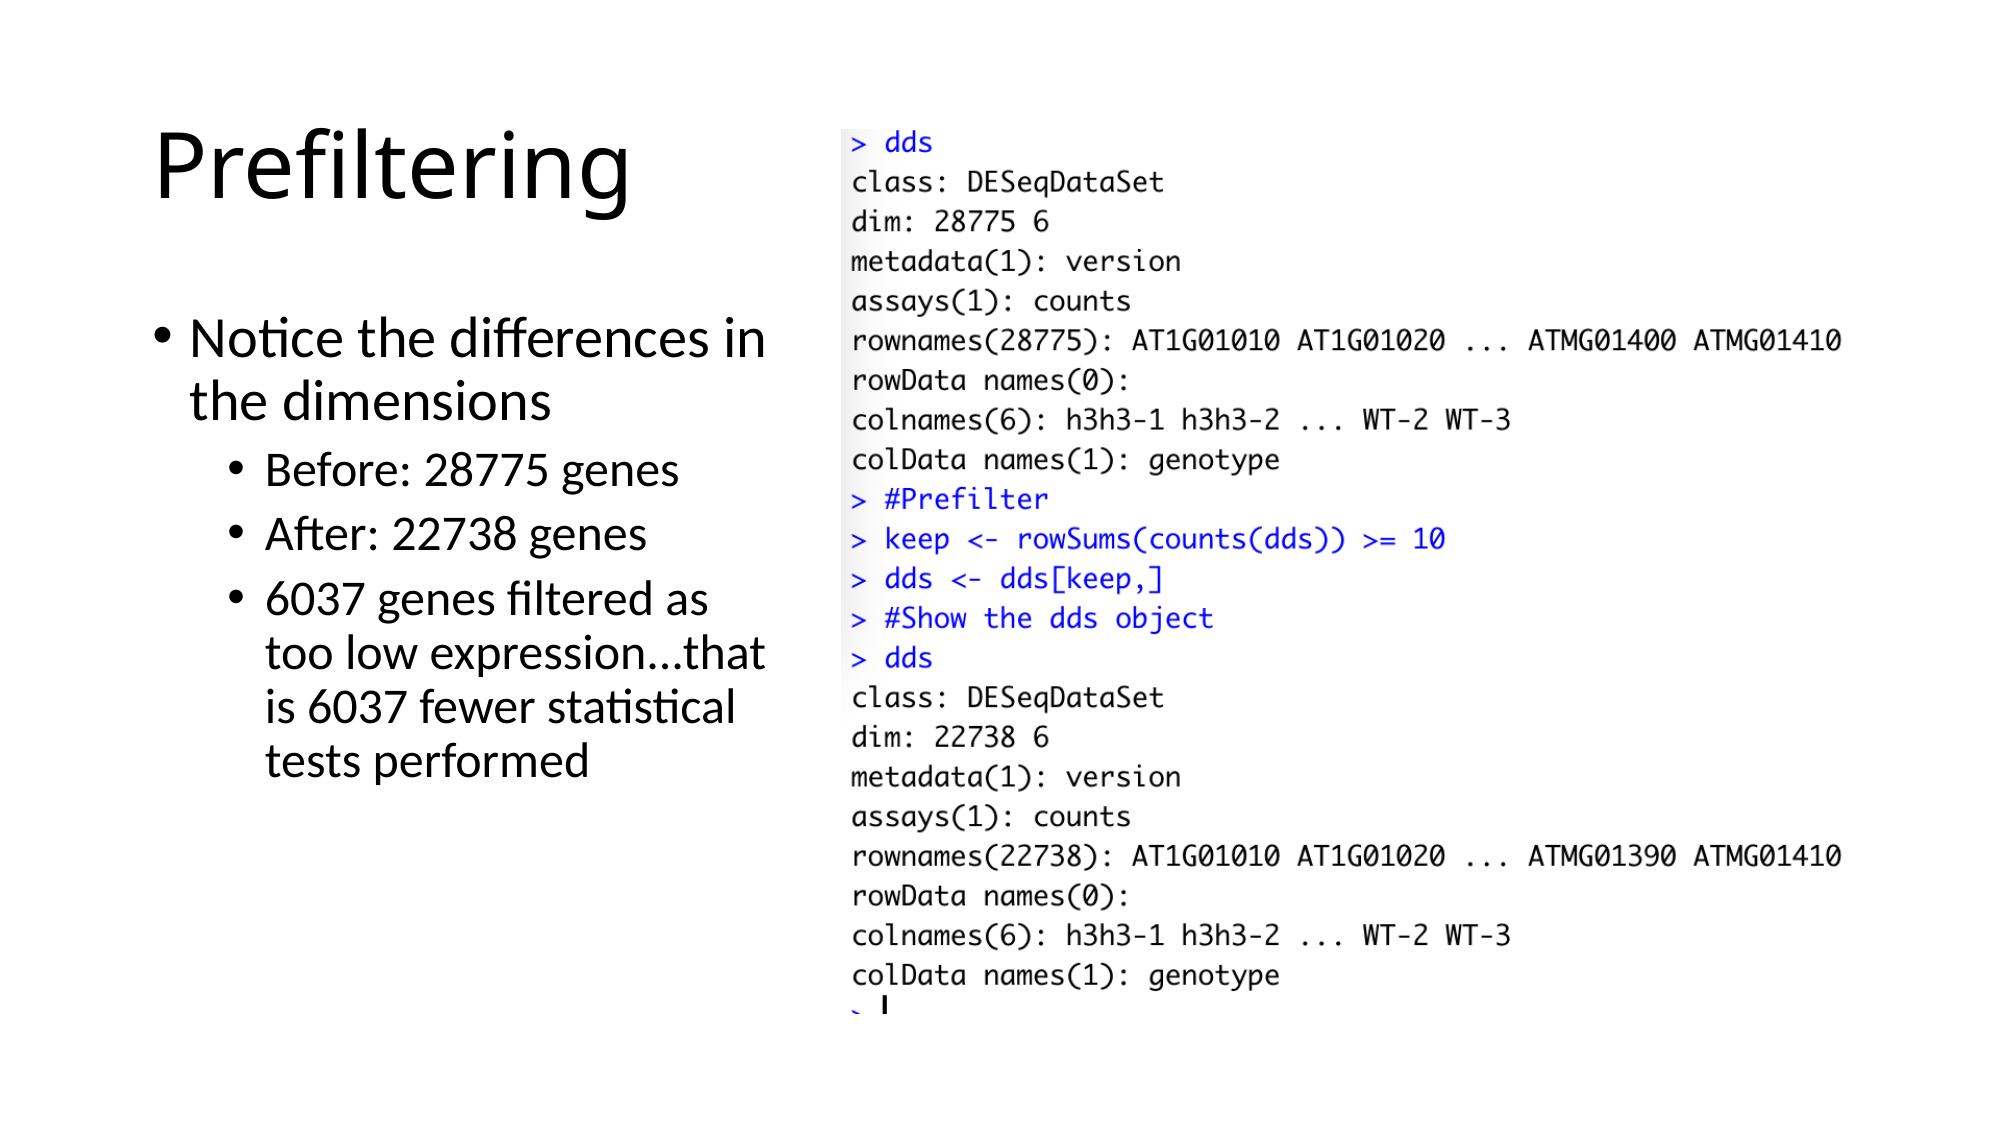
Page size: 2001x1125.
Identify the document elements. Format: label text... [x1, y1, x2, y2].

list Notice the differences in the dimensions Before: 28775 genes After: 22738 genes 6037 genes filtered as too low expression...that is 6037 fewer statistical tests performed [137, 299, 794, 1014]
title Prefiltering [137, 59, 1863, 278]
picture [841, 129, 1904, 1014]
